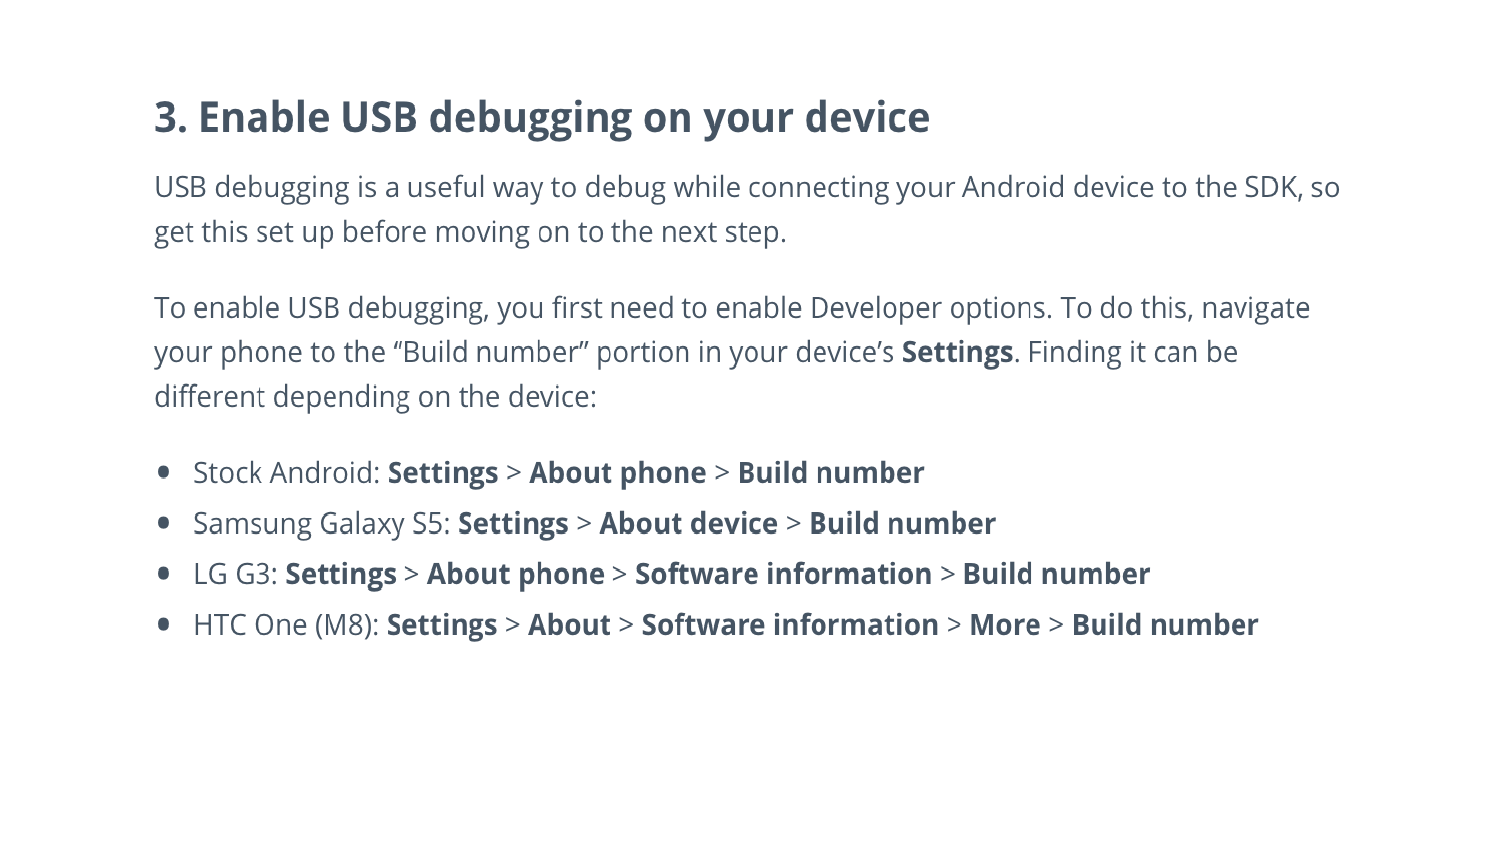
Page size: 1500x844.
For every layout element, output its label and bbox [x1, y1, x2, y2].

picture [120, 88, 1380, 844]
